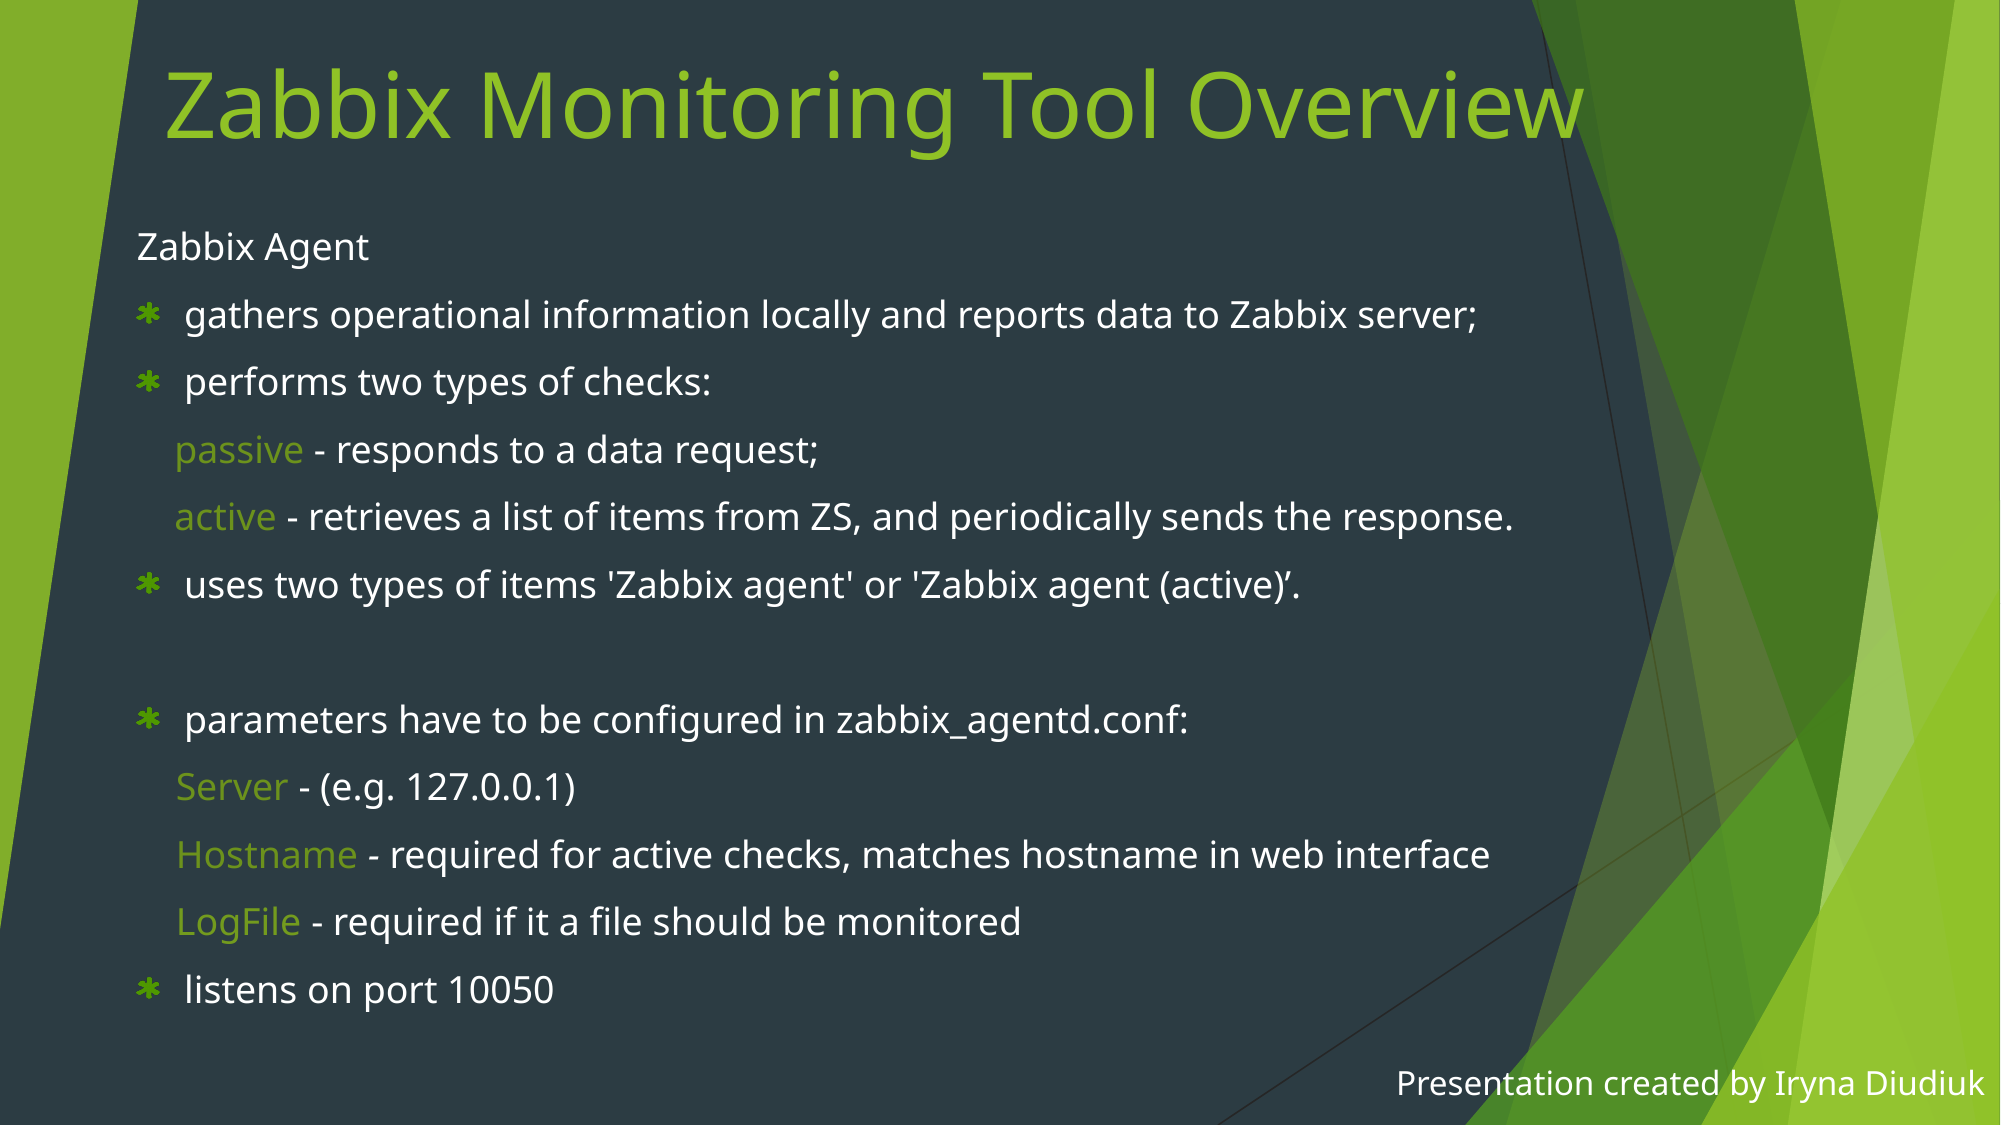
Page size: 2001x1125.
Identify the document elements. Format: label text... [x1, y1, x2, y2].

subtitle Presentation created by Iryna Diudiuk [718, 1054, 1994, 1125]
text_box Zabbix Agent gathers operational information locally and reports data to Zabbix server; performs two types of checks: passive - responds to a data request; active - retrieves a list of items from ZS, and periodically sends the response. uses two types of items 'Zabbix agent' or 'Zabbix agent (active)’. parameters have to be configured in zabbix_agentd.conf: Server - (e.g. 127.0.0.1) Hostname - required for active checks, matches hostname in web interface LogFile - required if it a file should be monitored listens on port 10050 [129, 193, 1659, 1086]
title Zabbix Monitoring Tool Overview [156, 13, 1934, 165]
picture [136, 977, 160, 999]
picture [136, 302, 160, 324]
picture [136, 707, 160, 729]
picture [136, 572, 160, 594]
picture [136, 370, 160, 392]
